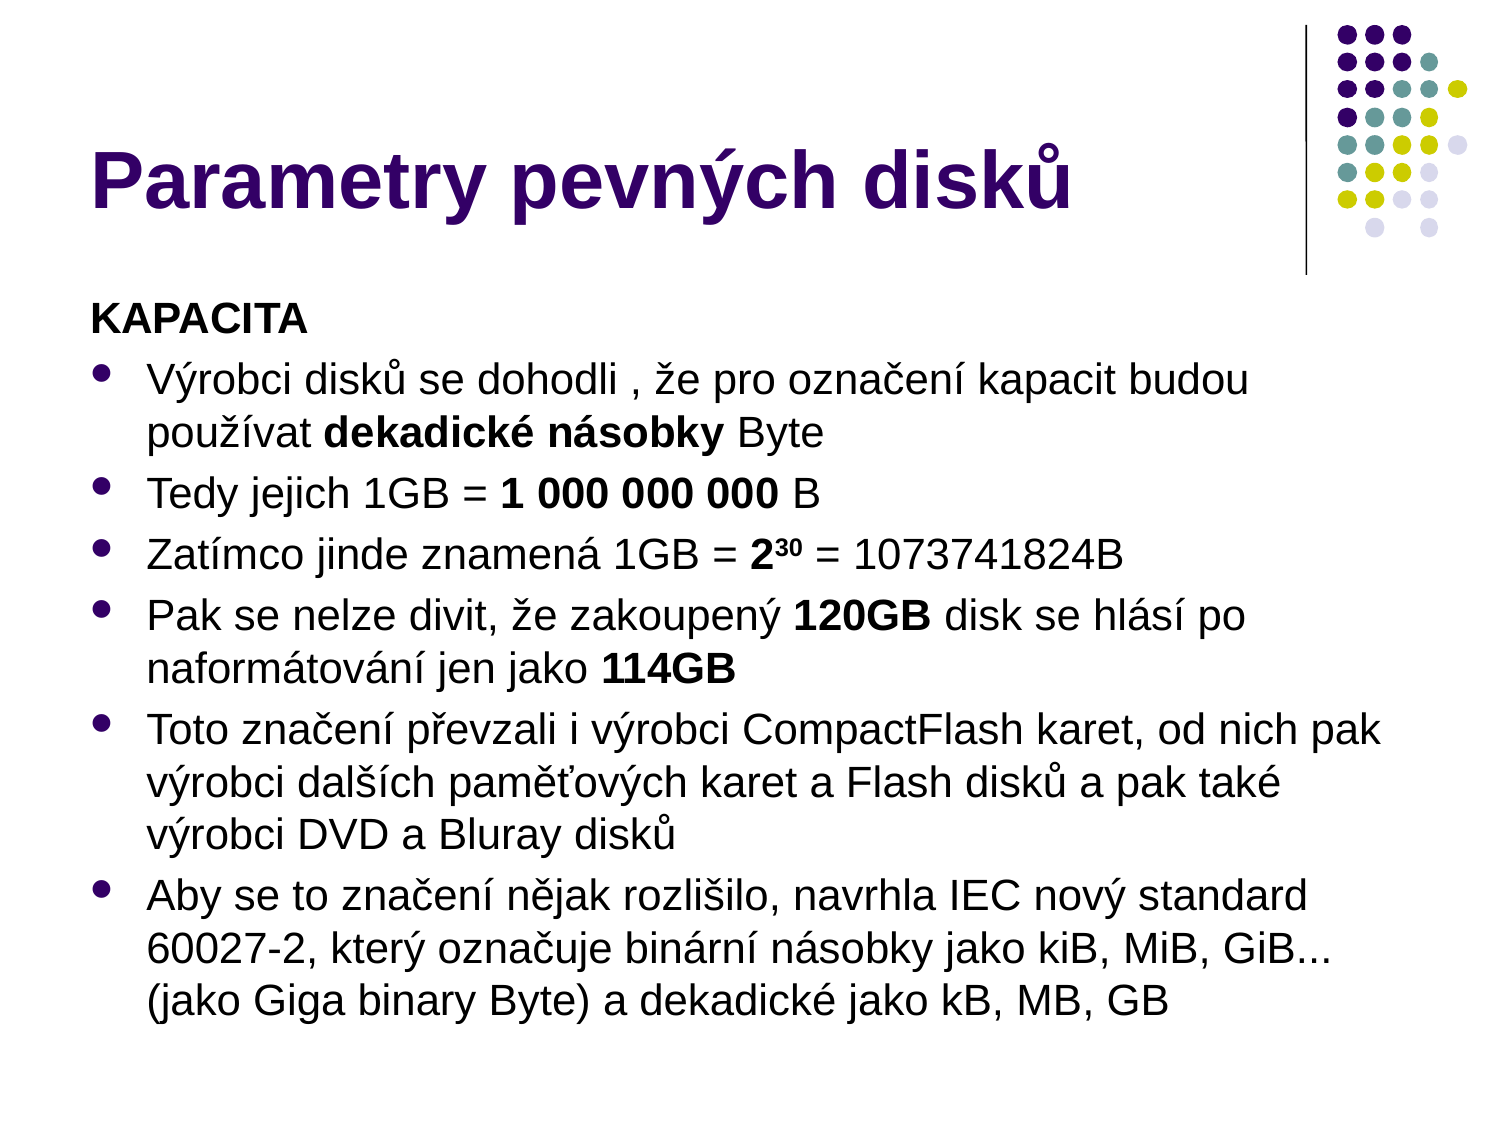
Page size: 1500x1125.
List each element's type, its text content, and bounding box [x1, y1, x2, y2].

list KAPACITA Výrobci disků se dohodli , že pro označení kapacit budou používat dekadické násobky Byte Tedy jejich 1GB = 1 000 000 000 B Zatímco jinde znamená 1GB = 230 = 1073741824B Pak se nelze divit, že zakoupený 120GB disk se hlásí po naformátování jen jako 114GB Toto značení převzali i výrobci CompactFlash karet, od nich pak výrobci dalších paměťových karet a Flash disků a pak také výrobci DVD a Bluray disků Aby se to značení nějak rozlišilo, navrhla IEC nový standard 60027-2, který označuje binární násobky jako kiB, MiB, GiB...(jako Giga binary Byte) a dekadické jako kB, MB, GB [75, 282, 1425, 1006]
title Parametry pevných disků [75, 20, 1313, 233]
